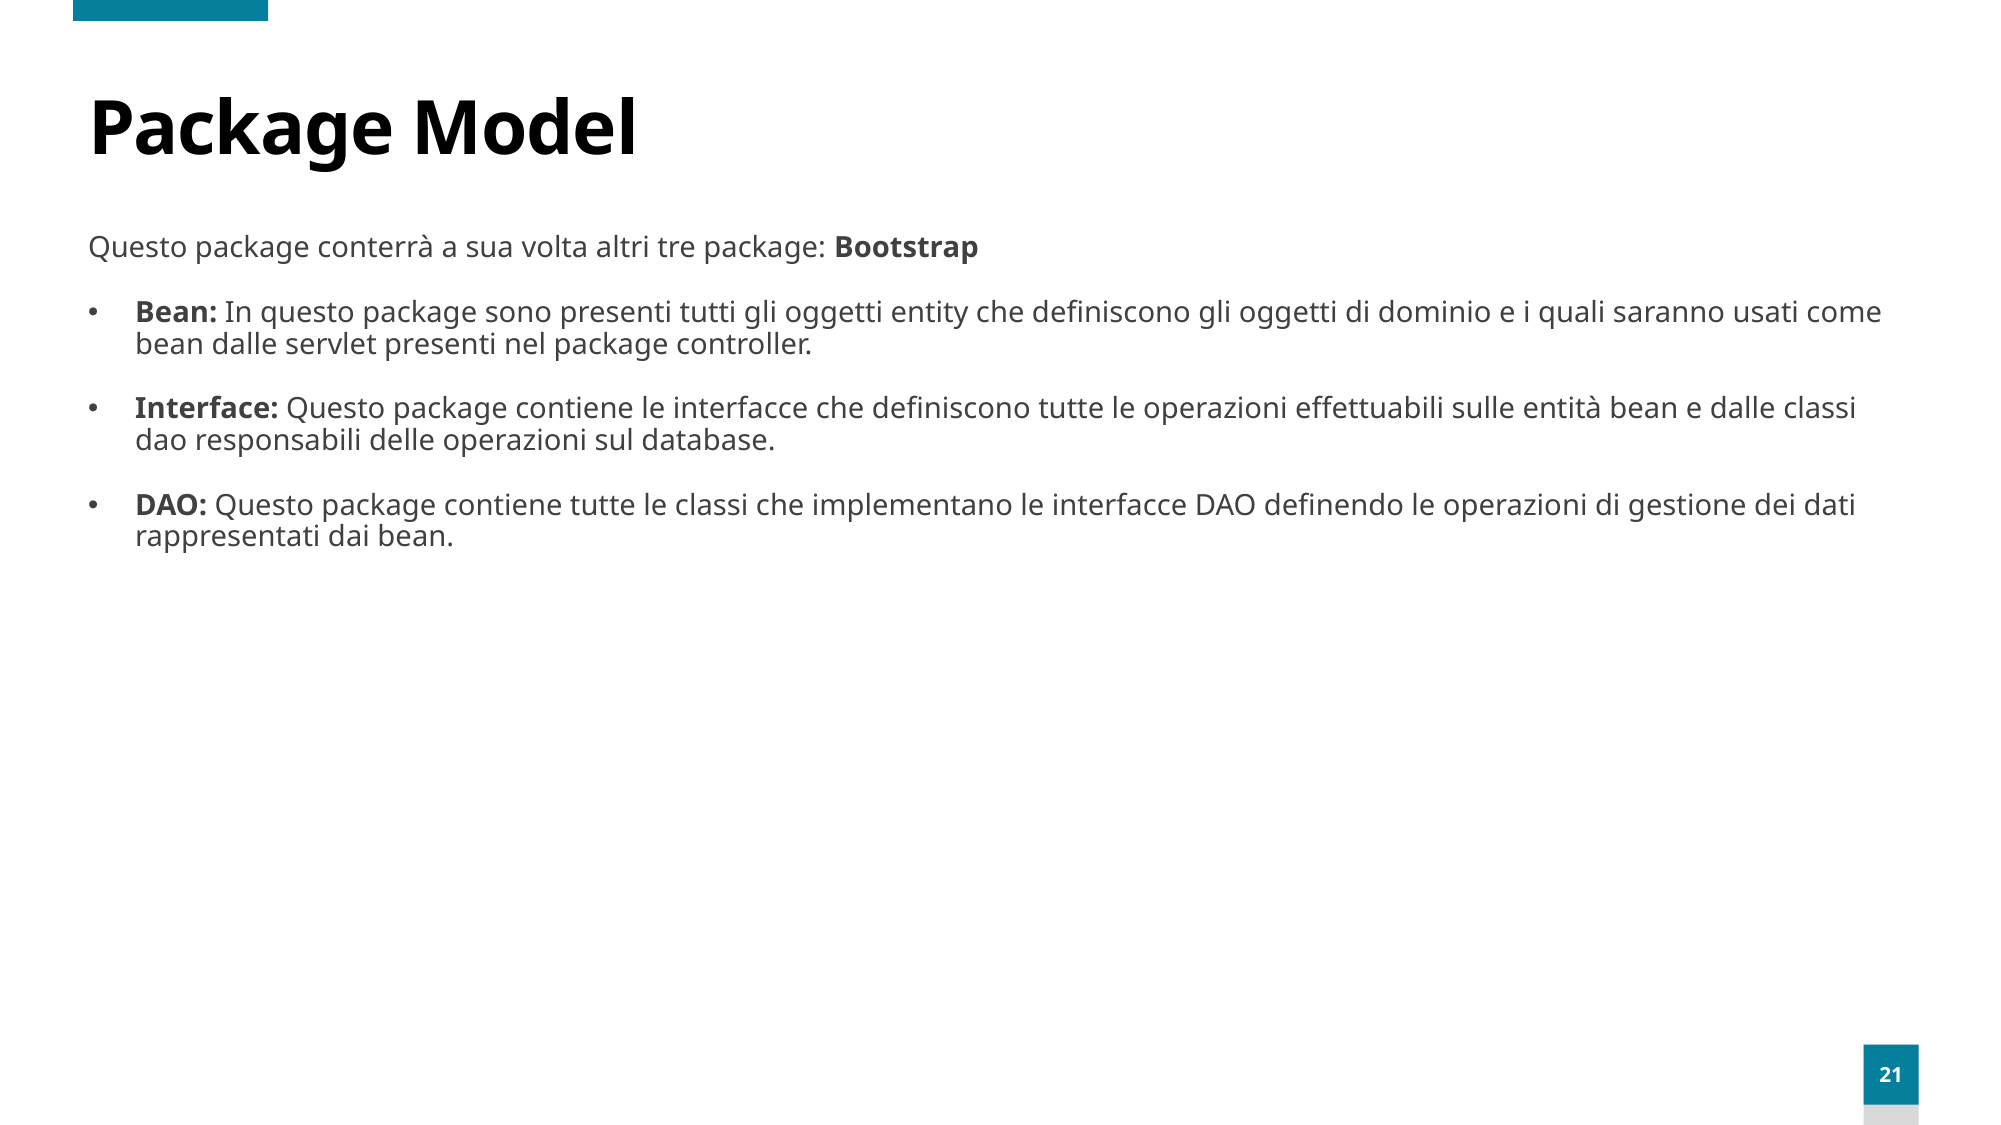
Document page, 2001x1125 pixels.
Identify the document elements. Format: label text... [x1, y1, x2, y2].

text_box Questo package conterrà a sua volta altri tre package: Bootstrap Bean: In questo package sono presenti tutti gli oggetti entity che definiscono gli oggetti di dominio e i quali saranno usati come bean dalle servlet presenti nel package controller. Interface: Questo package contiene le interfacce che definiscono tutte le operazioni effettuabili sulle entità bean e dalle classi dao responsabili delle operazioni sul database. DAO: Questo package contiene tutte le classi che implementano le interfacce DAO definendo le operazioni di gestione dei dati rappresentati dai bean. [73, 225, 1907, 857]
title Package Model [73, 82, 1907, 179]
